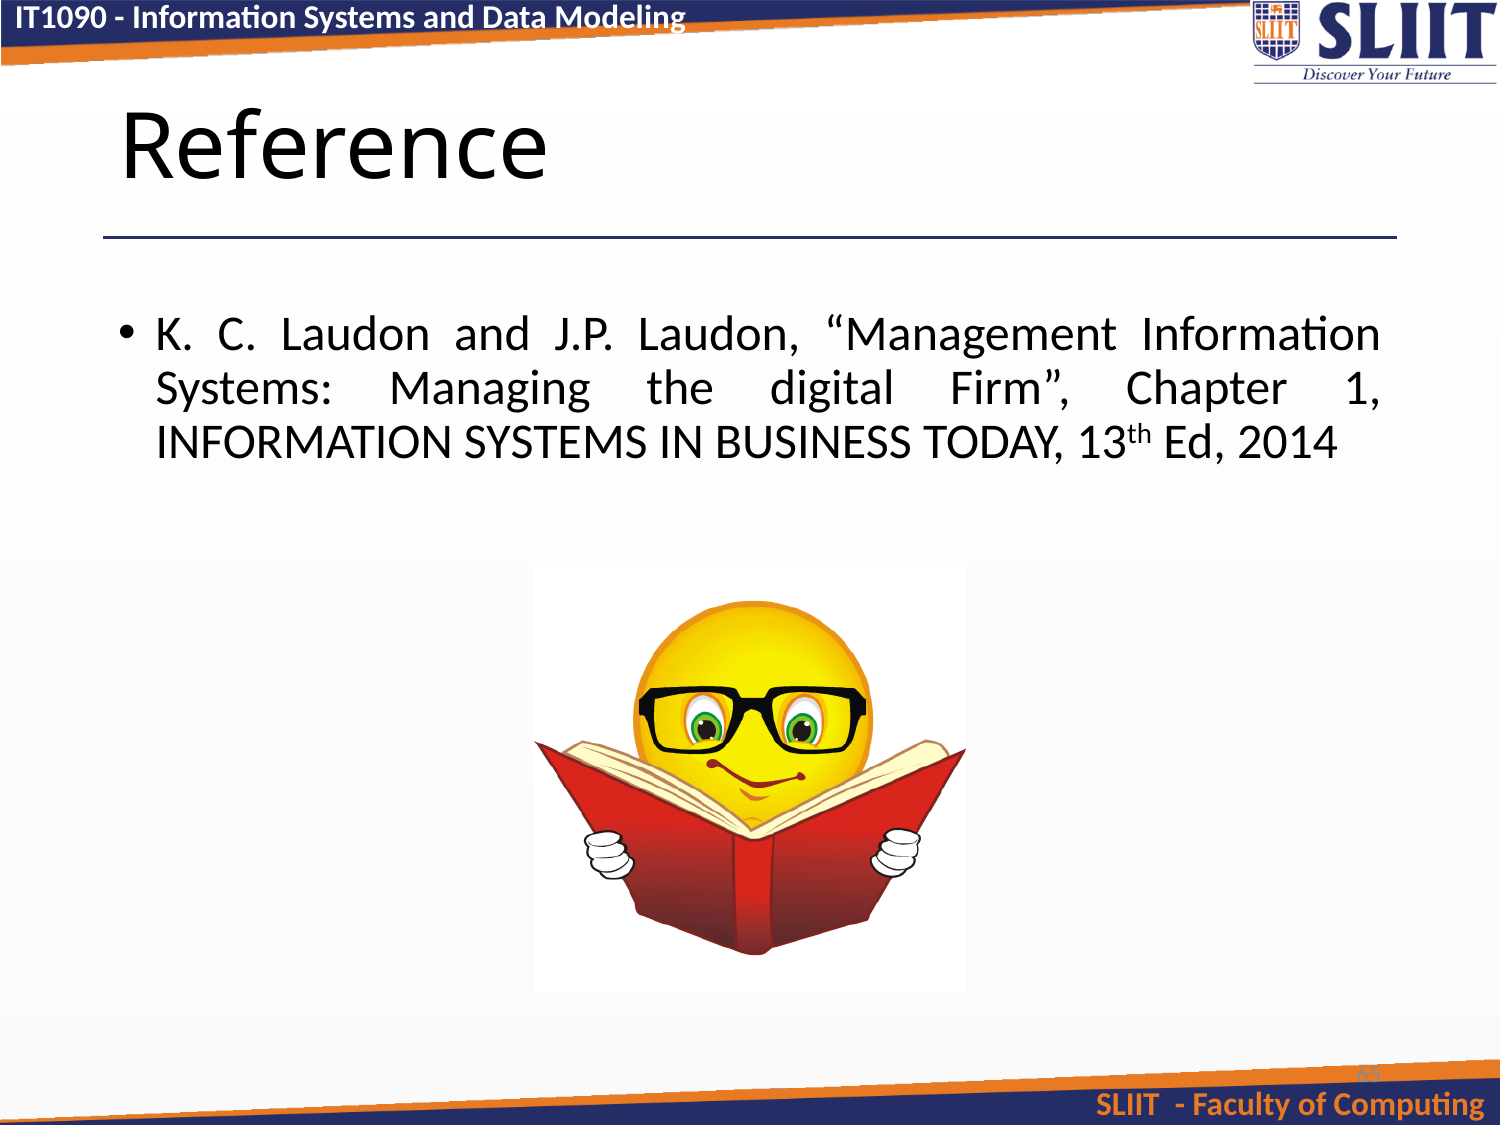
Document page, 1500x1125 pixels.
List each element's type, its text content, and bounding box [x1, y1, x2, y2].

list K. C. Laudon and J.P. Laudon, “Management Information Systems: Managing the digital Firm”, Chapter 1, INFORMATION SYSTEMS IN BUSINESS TODAY, 13th Ed, 2014 [103, 299, 1397, 1014]
picture [1243, 1103, 1249, 1112]
picture [0, 1050, 1500, 1125]
picture [1302, 1103, 1310, 1112]
picture [534, 562, 966, 993]
slide_number 65 [1059, 1042, 1397, 1103]
title Reference [103, 59, 1397, 238]
picture [2, 2, 1249, 75]
picture [1356, 1103, 1364, 1112]
picture [1250, 0, 1500, 84]
